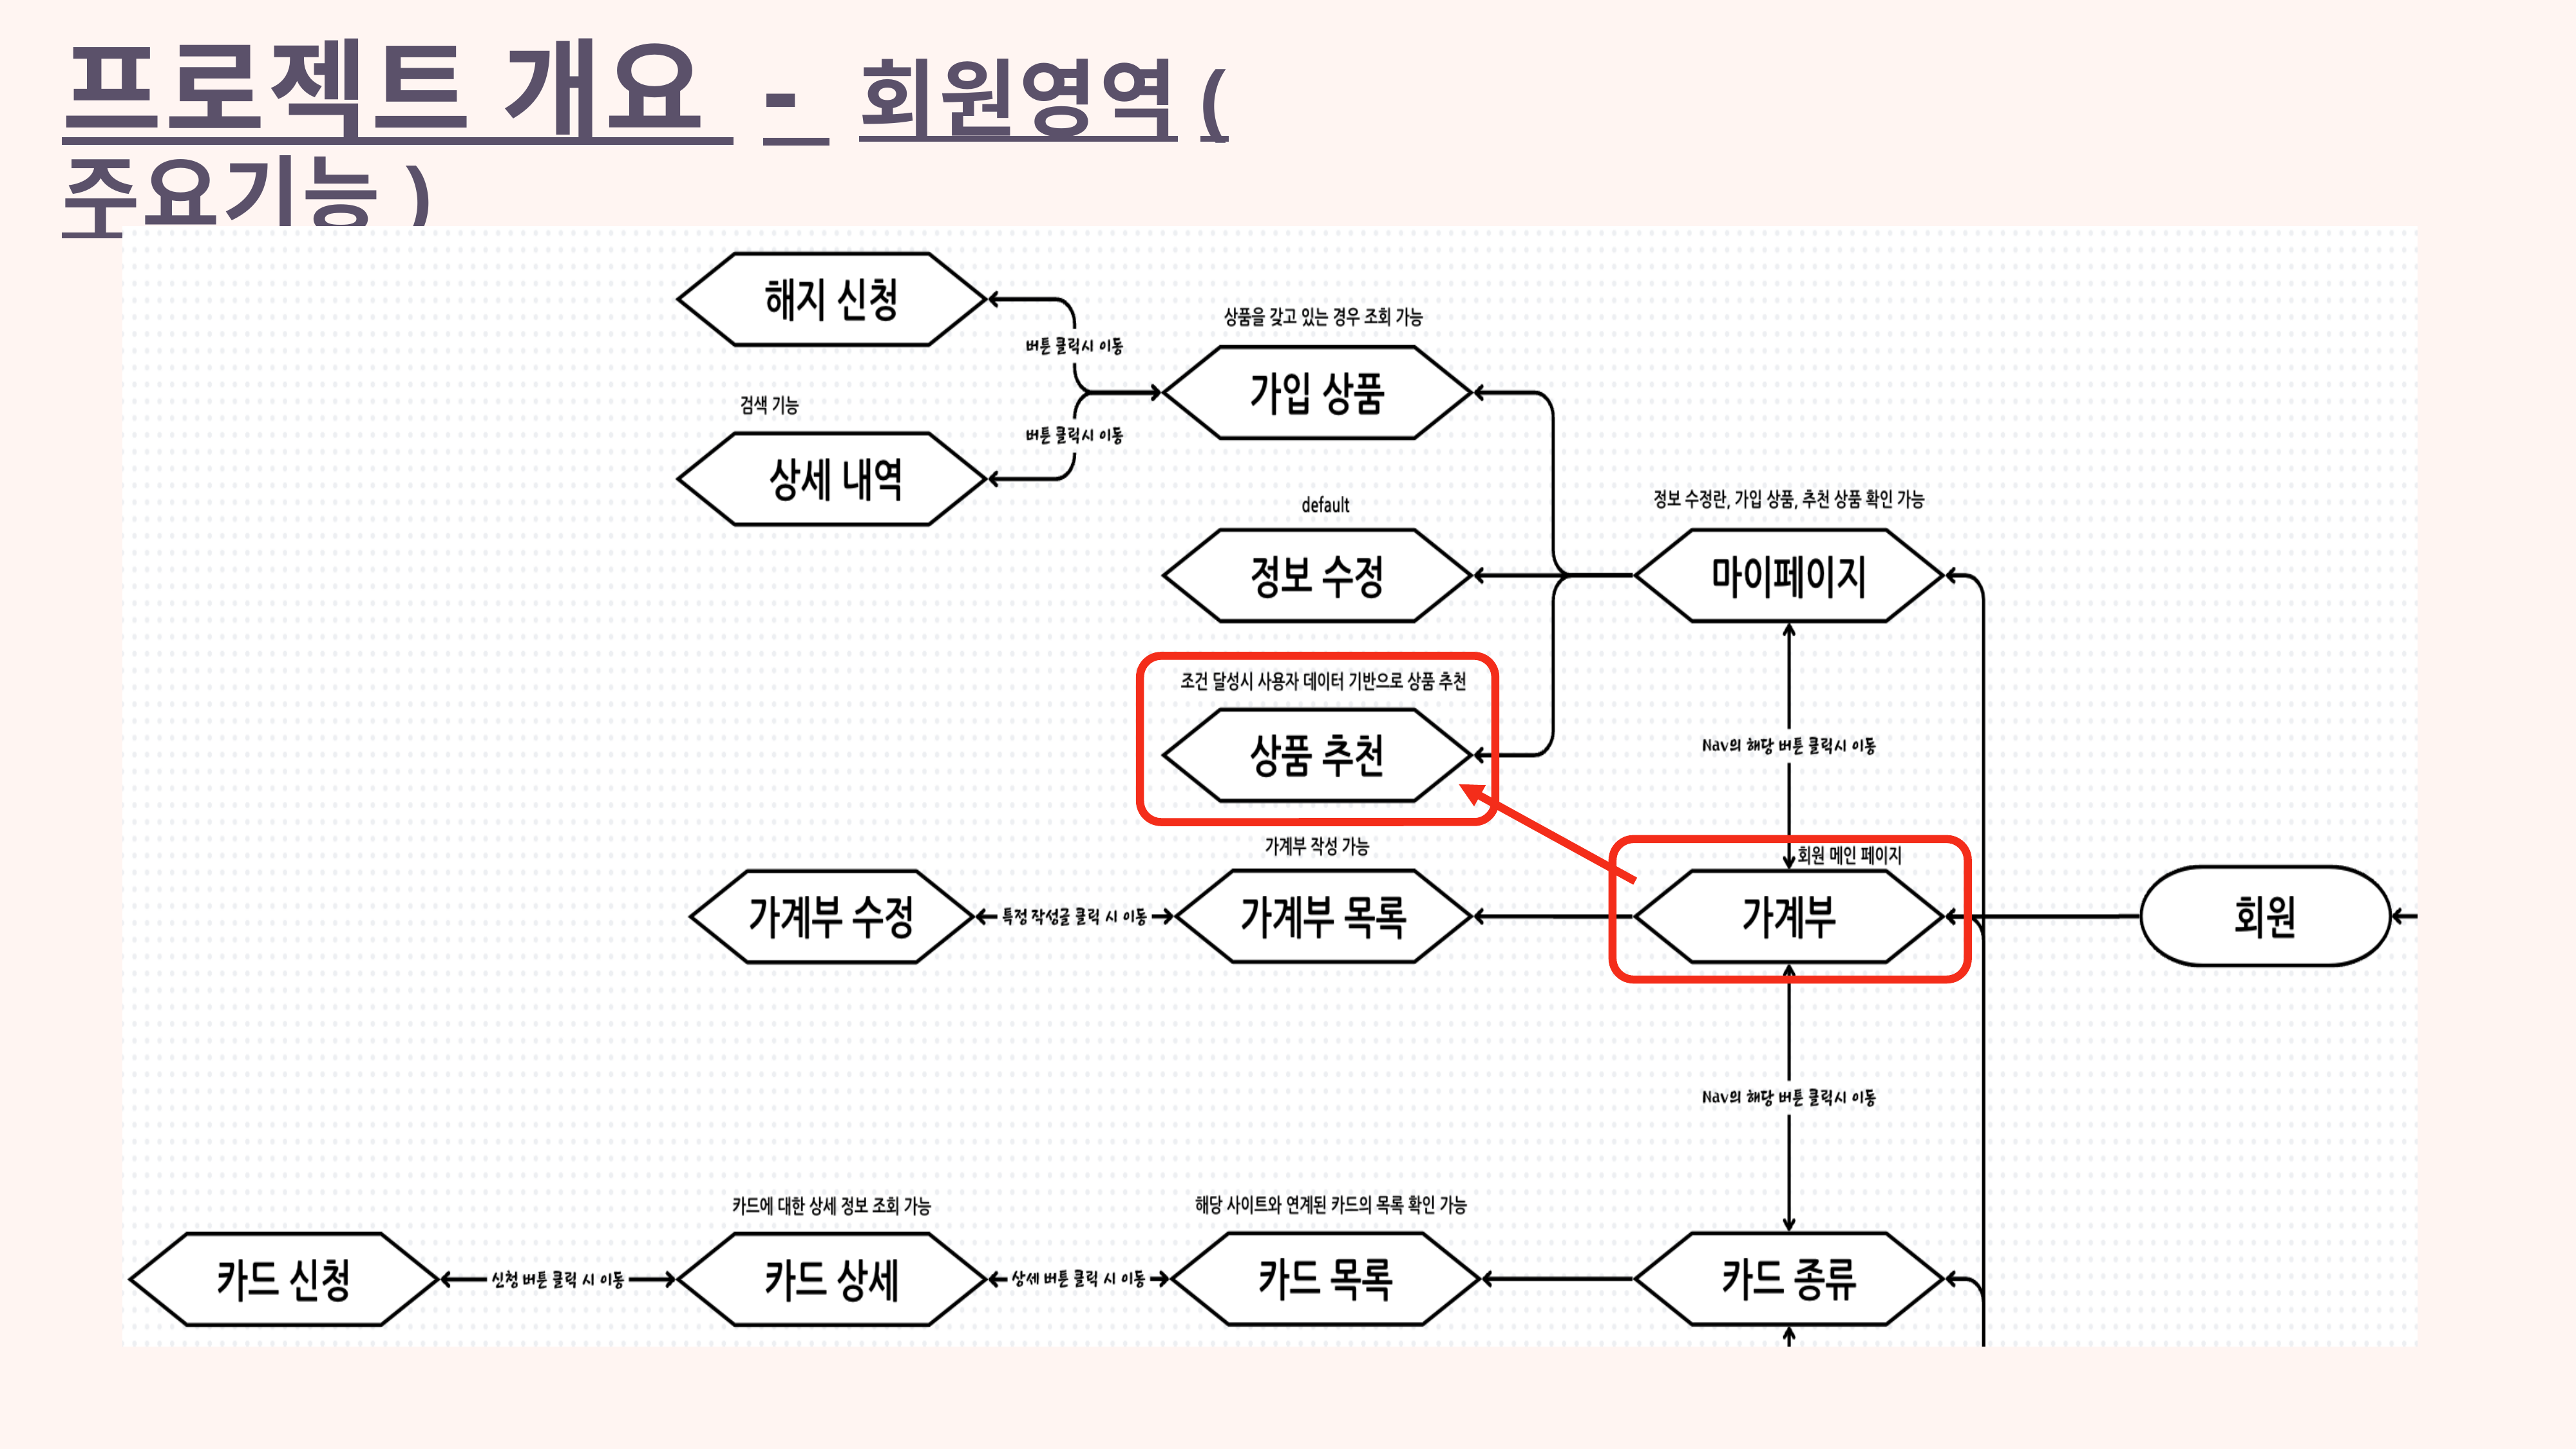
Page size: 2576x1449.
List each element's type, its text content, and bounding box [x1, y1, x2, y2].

title 프로젝트 개요 - 회원영역(주요기능) [56, 30, 1463, 205]
picture [122, 226, 2418, 1347]
